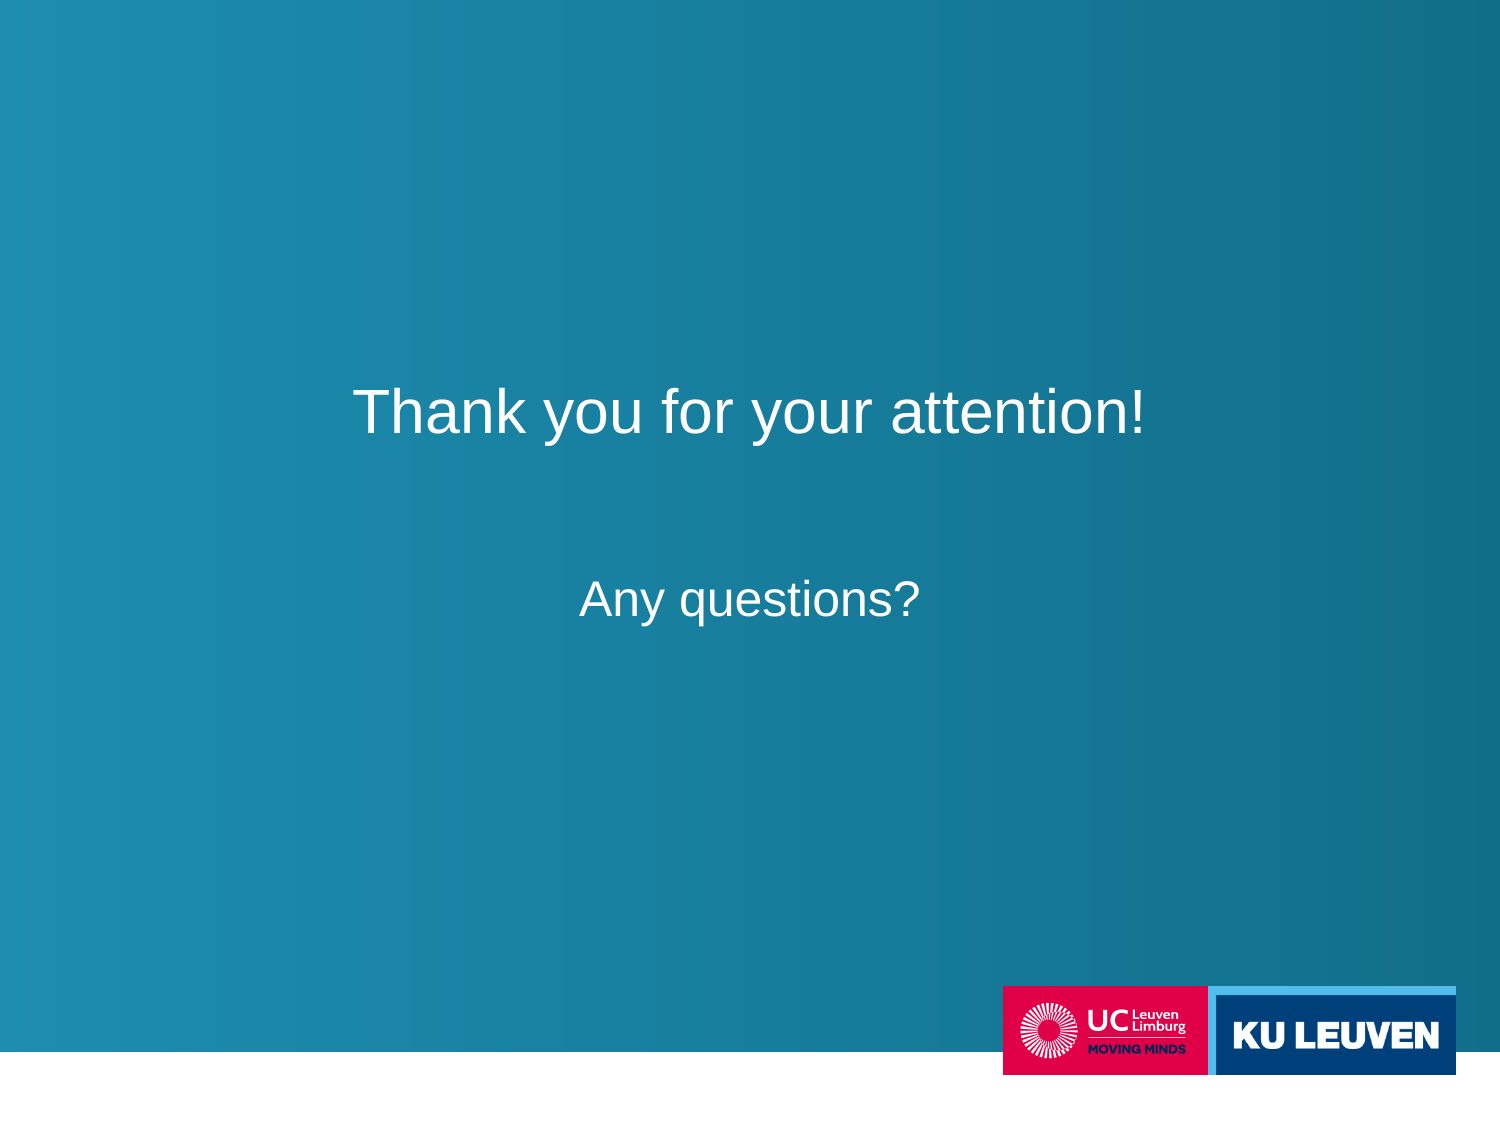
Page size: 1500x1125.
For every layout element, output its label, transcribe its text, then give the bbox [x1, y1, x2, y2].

subtitle Thank you for your attention! Any questions? [332, 311, 1168, 833]
picture [1003, 986, 1456, 1075]
